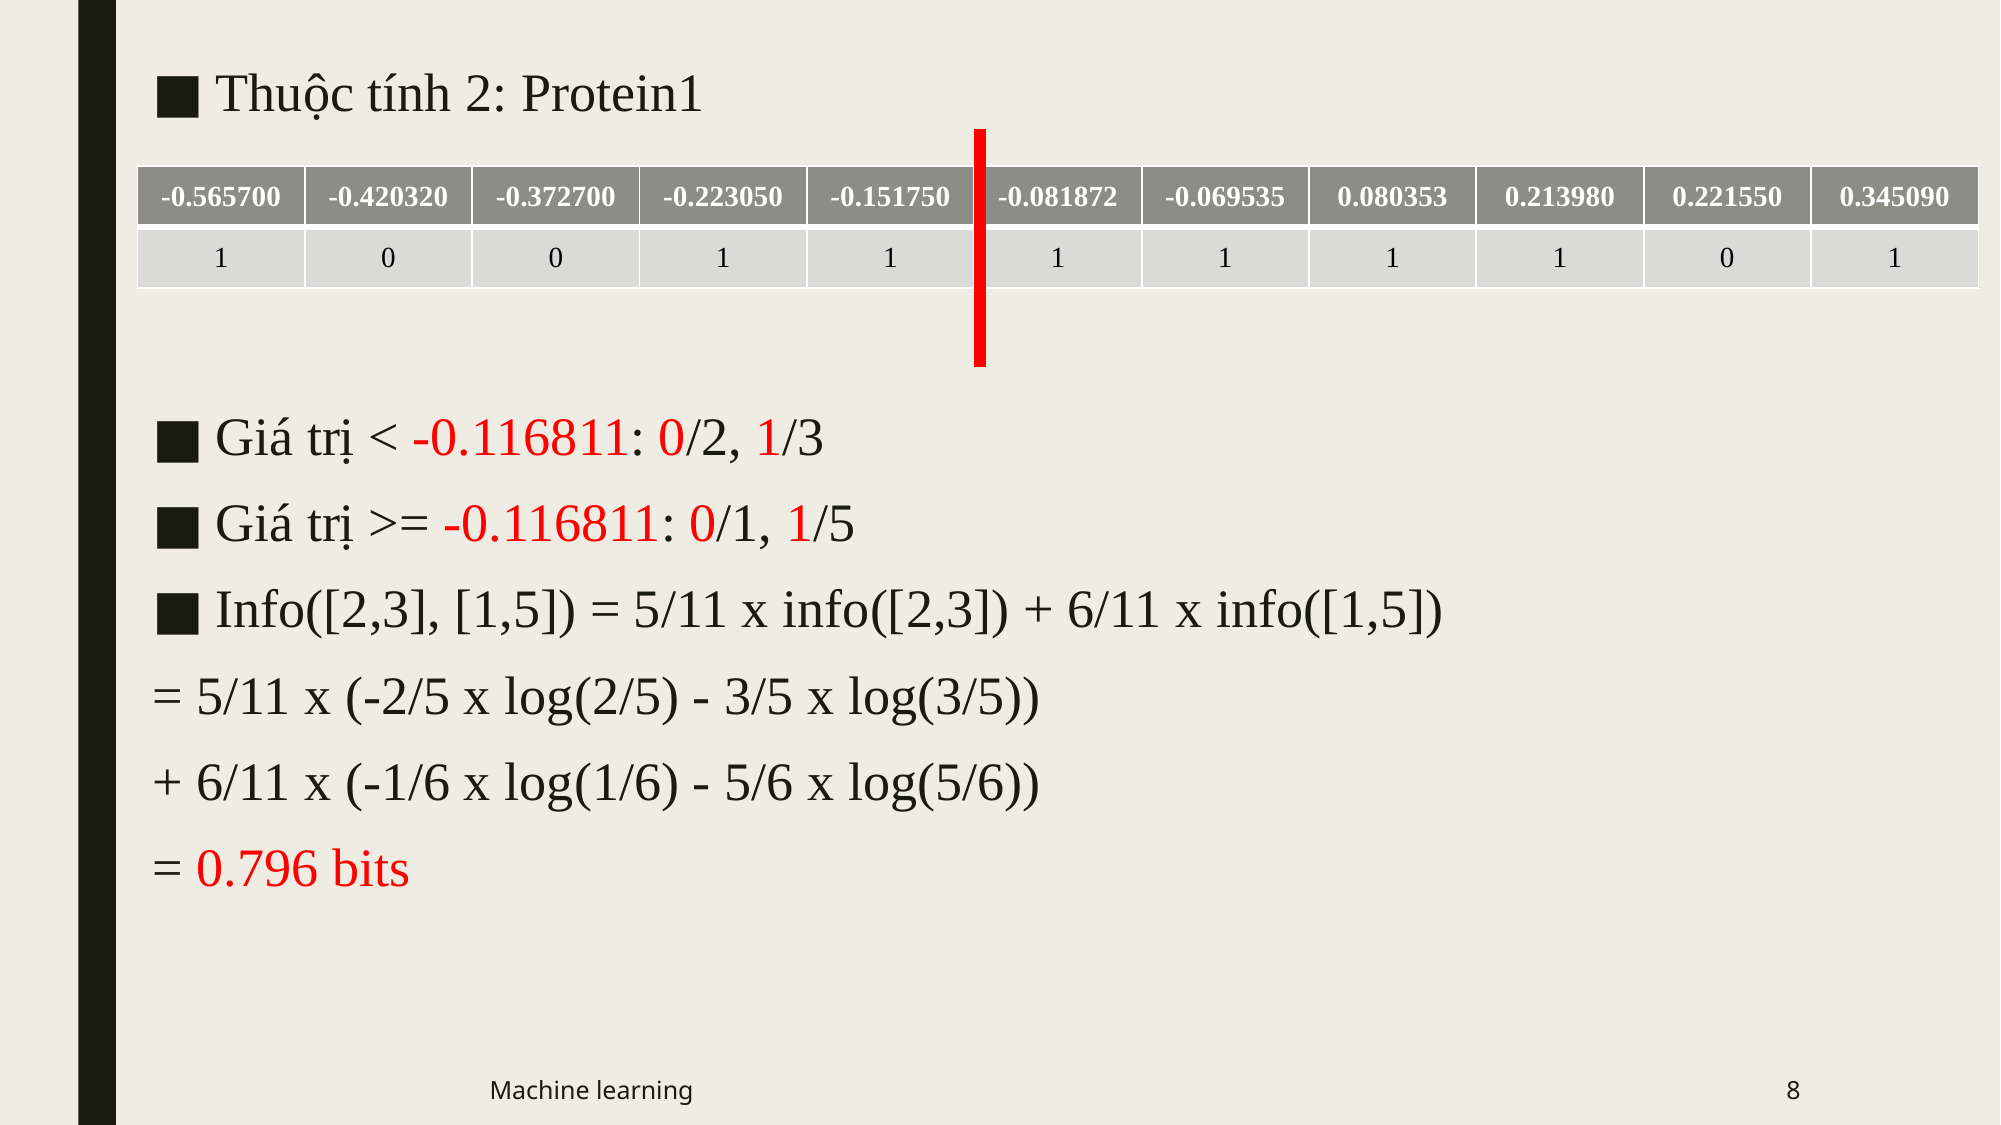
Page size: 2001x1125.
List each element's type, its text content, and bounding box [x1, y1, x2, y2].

table_header -0.372700 [473, 167, 639, 224]
table_cell 0 [306, 230, 471, 287]
slide_number 8 [1553, 1058, 1816, 1125]
table_header 0.213980 [1477, 167, 1643, 224]
table_header 0.080353 [1310, 167, 1475, 224]
table_cell 1 [986, 230, 1141, 287]
table_cell 1 [640, 230, 806, 287]
table_cell 0 [473, 230, 639, 287]
table_header -0.420320 [306, 167, 471, 224]
table_header -0.081872 [986, 167, 1141, 224]
list Thuộc tính 2: Protein1 Giá trị < -0.116811: 0/2, 1/3 Giá trị >= -0.116811: 0/1, 1/5 Info([2,3], [1,5]) = 5/11 x info([2,3]) + 6/11 x info([1,5]) = 5/11 x (-2/5 x log(2/5) - 3/5 x log(3/5)) + 6/11 x (-1/6 x log(1/6) - 5/6 x log(5/6)) = 0.796 bits [137, 289, 1979, 1014]
table_header -0.069535 [1143, 167, 1308, 224]
table_header 0.221550 [1645, 167, 1810, 224]
table_cell 0 [1645, 230, 1810, 287]
table_cell 1 [1812, 230, 1978, 287]
table_cell 1 [808, 230, 973, 287]
table_cell 1 [138, 230, 304, 287]
list Thuộc tính 2: Protein1 Giá trị < -0.116811: 0/2, 1/3 Giá trị >= -0.116811: 0/1, 1/5 Info([2,3], [1,5]) = 5/11 x info([2,3]) + 6/11 x info([1,5]) = 5/11 x (-2/5 x log(2/5) - 3/5 x log(3/5)) + 6/11 x (-1/6 x log(1/6) - 5/6 x log(5/6)) = 0.796 bits [137, 54, 1979, 165]
table_header 0.345090 [1812, 167, 1978, 224]
table_cell 1 [1143, 230, 1308, 287]
footer Machine learning [474, 1058, 1505, 1125]
table_cell 1 [1477, 230, 1643, 287]
table_header -0.565700 [138, 167, 304, 224]
table_cell 1 [1310, 230, 1475, 287]
table_header -0.223050 [640, 167, 806, 224]
table_header -0.151750 [808, 167, 973, 224]
